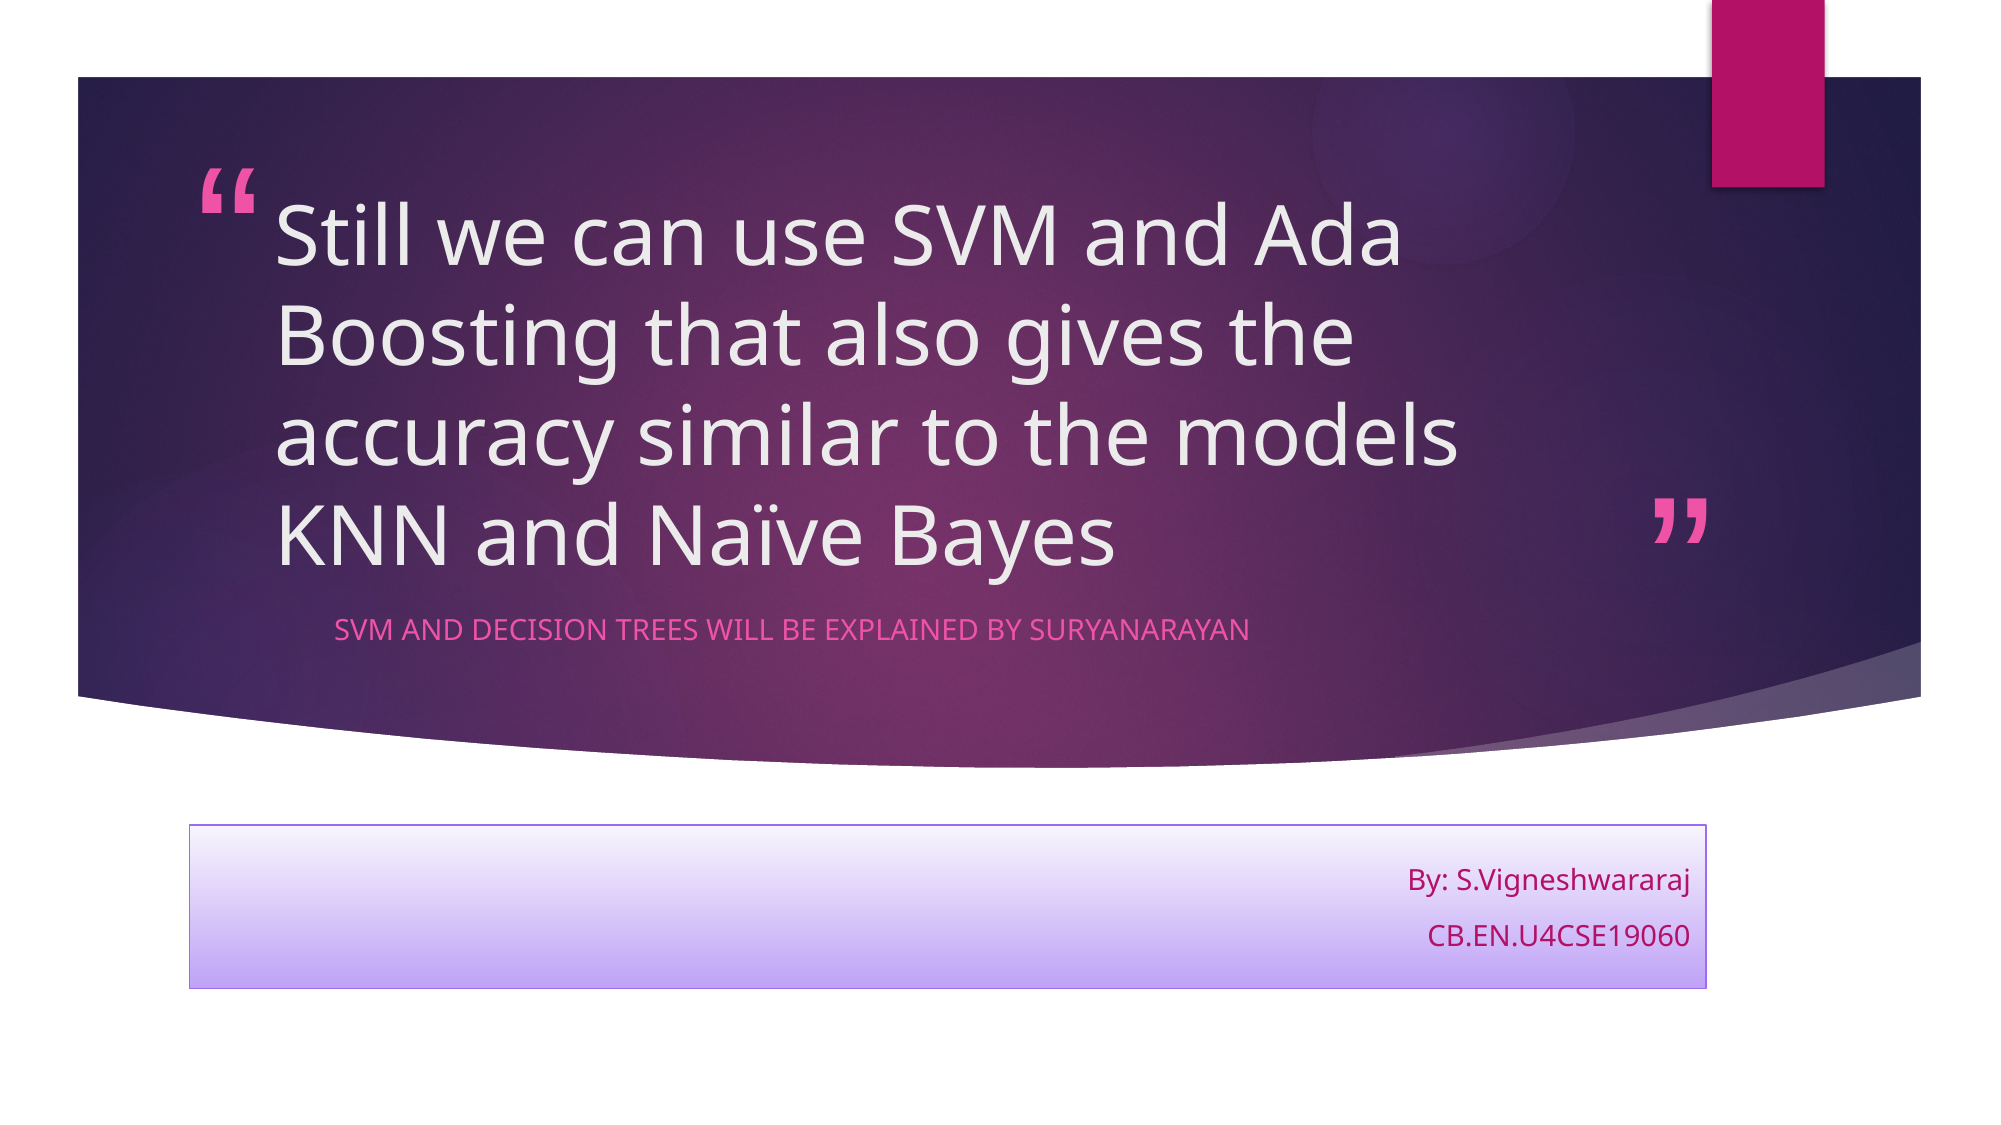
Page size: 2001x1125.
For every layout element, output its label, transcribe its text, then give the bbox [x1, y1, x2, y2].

list By: S.Vigneshwararaj CB.EN.U4CSE19060 [189, 824, 1707, 989]
list SVM and decision trees will be explained by Suryanarayan [319, 603, 1588, 660]
title Still we can use SVM and Ada Boosting that also gives the accuracy similar to the models KNN and Naïve Bayes [259, 161, 1647, 604]
